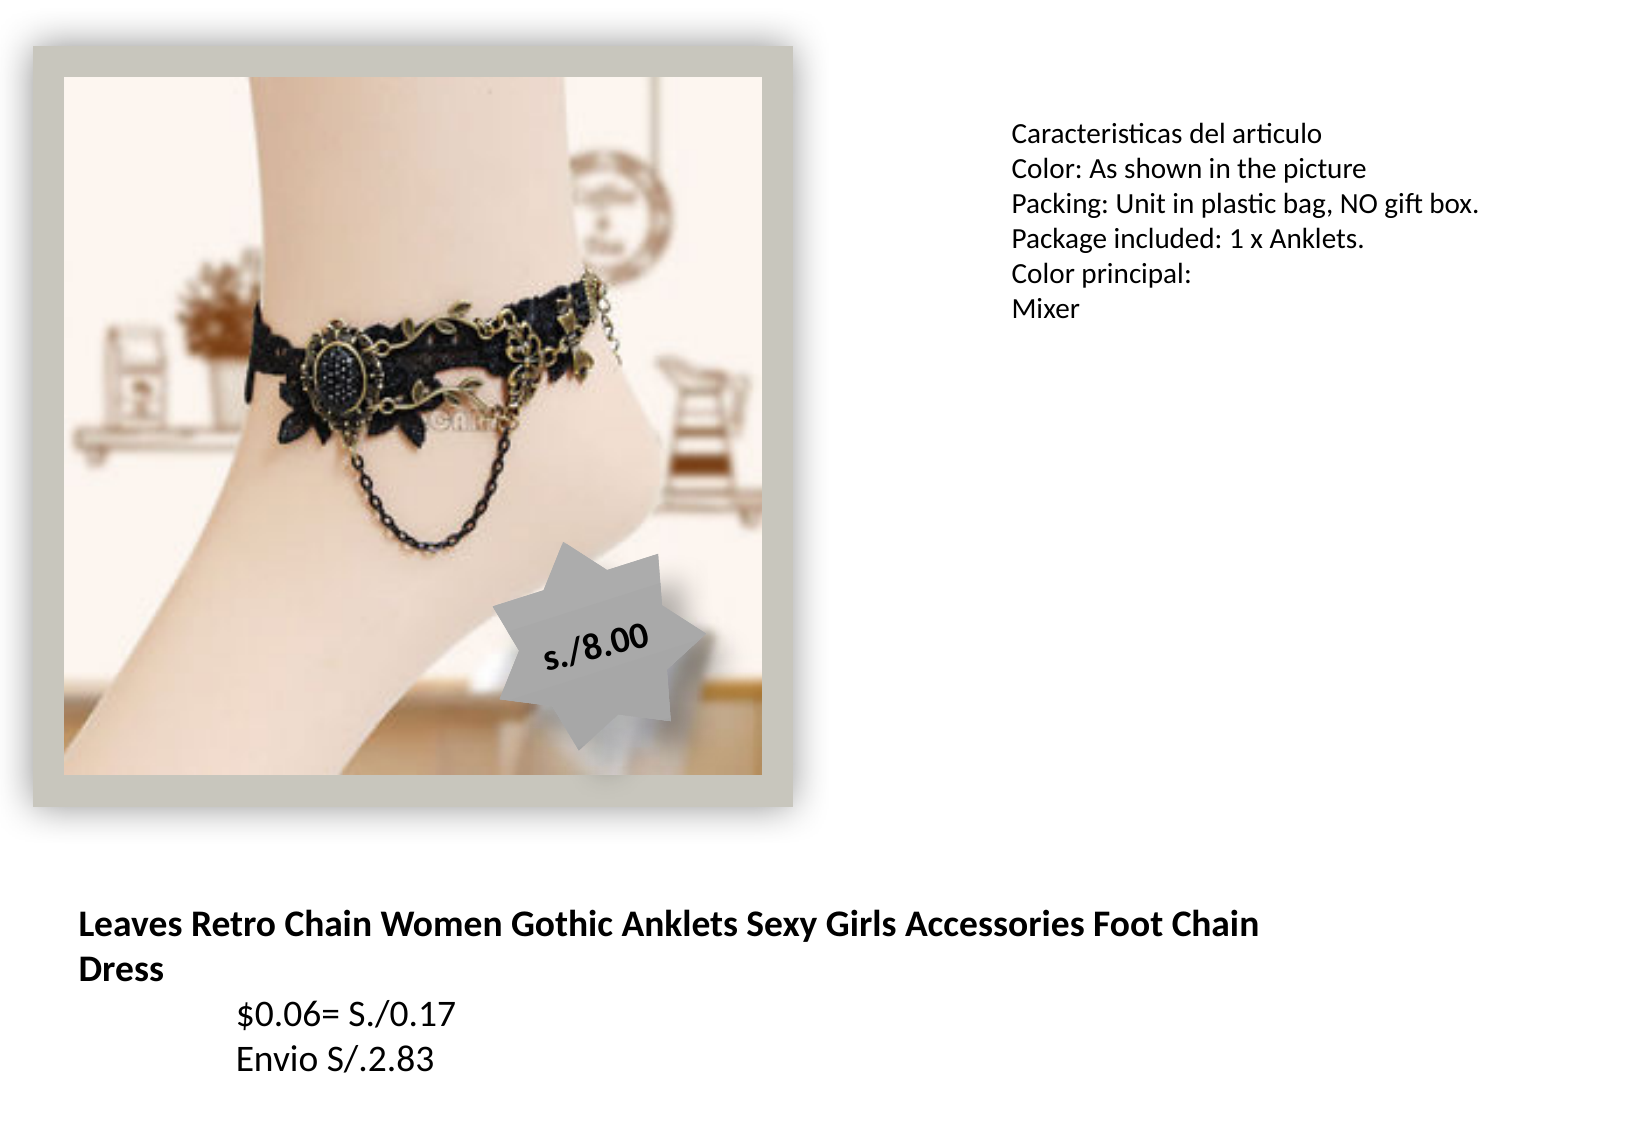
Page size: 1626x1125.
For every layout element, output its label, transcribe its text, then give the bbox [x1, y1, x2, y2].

text_box $0.06= S./0.17 Envio S/.2.83 [221, 981, 472, 1087]
picture [63, 76, 763, 776]
text_box Caracteristicas del articulo Color: As shown in the picture Packing: Unit in plastic bag, NO gift box. Package included: 1 x Anklets. Color principal: Mixer [996, 106, 1516, 332]
text_box Leaves Retro Chain Women Gothic Anklets Sexy Girls Accessories Foot Chain Dress [63, 891, 1315, 997]
